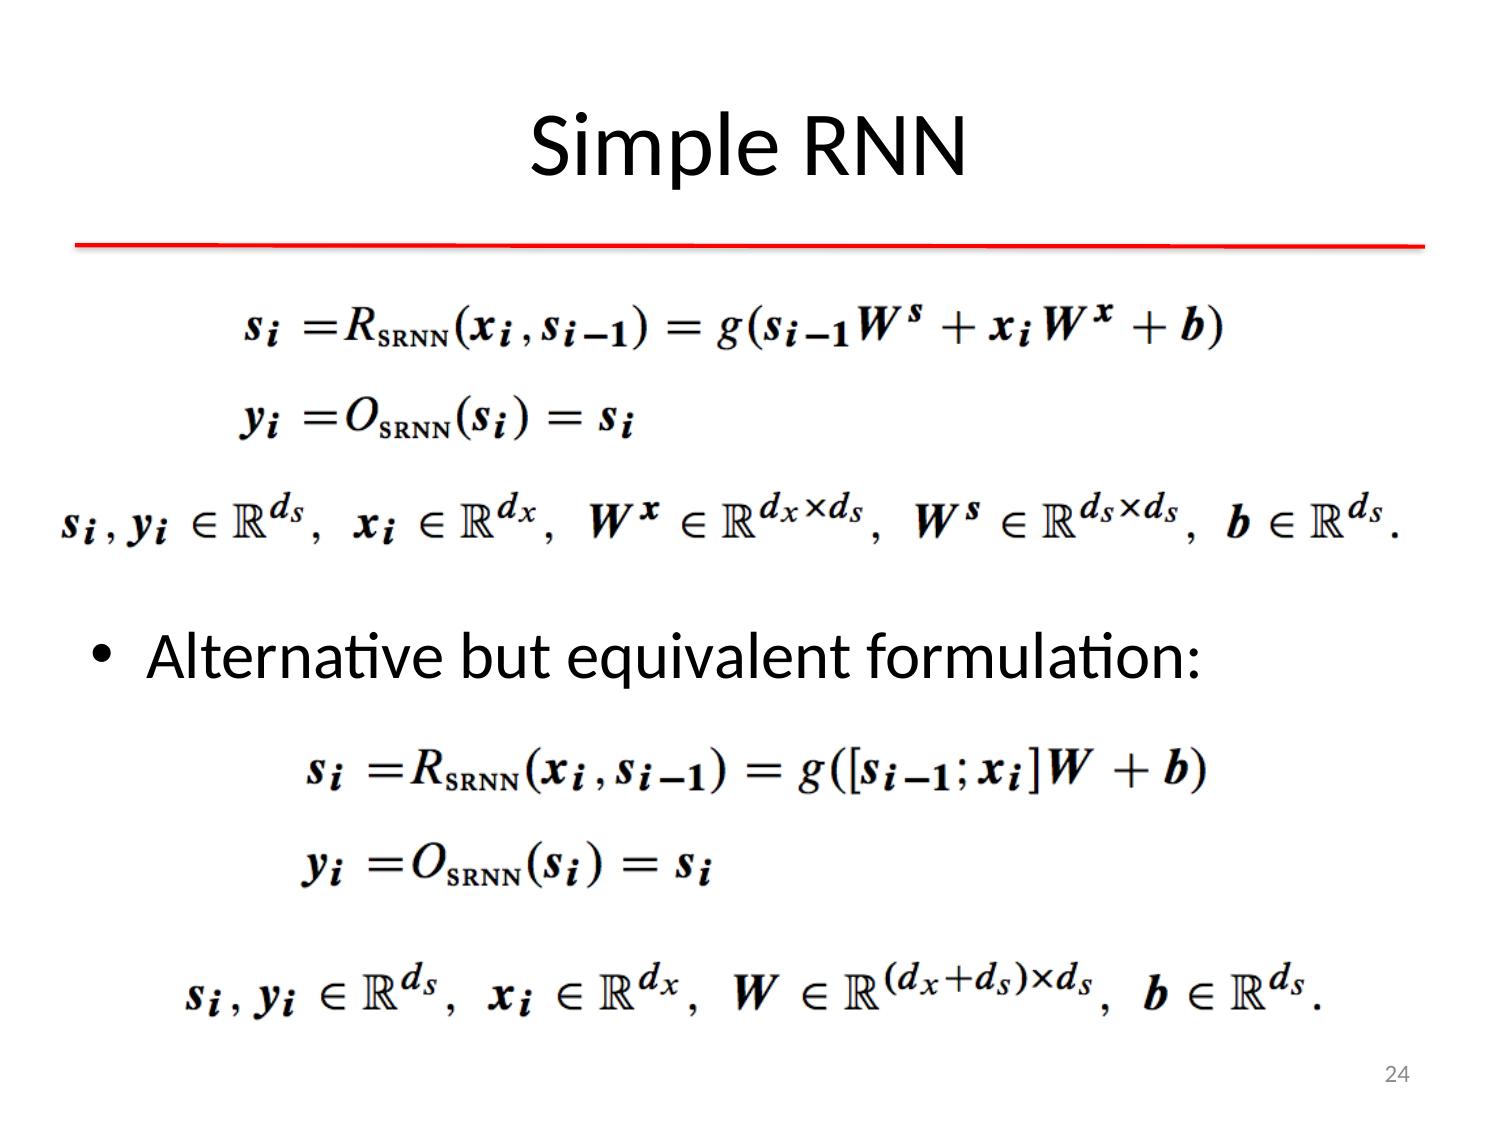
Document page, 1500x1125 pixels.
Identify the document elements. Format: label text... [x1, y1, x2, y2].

slide_number 24 [1074, 1042, 1425, 1103]
picture [52, 289, 1413, 561]
title Simple RNN [75, 45, 1425, 233]
picture [169, 731, 1331, 1026]
list Alternative but equivalent formulation: [75, 604, 1425, 716]
